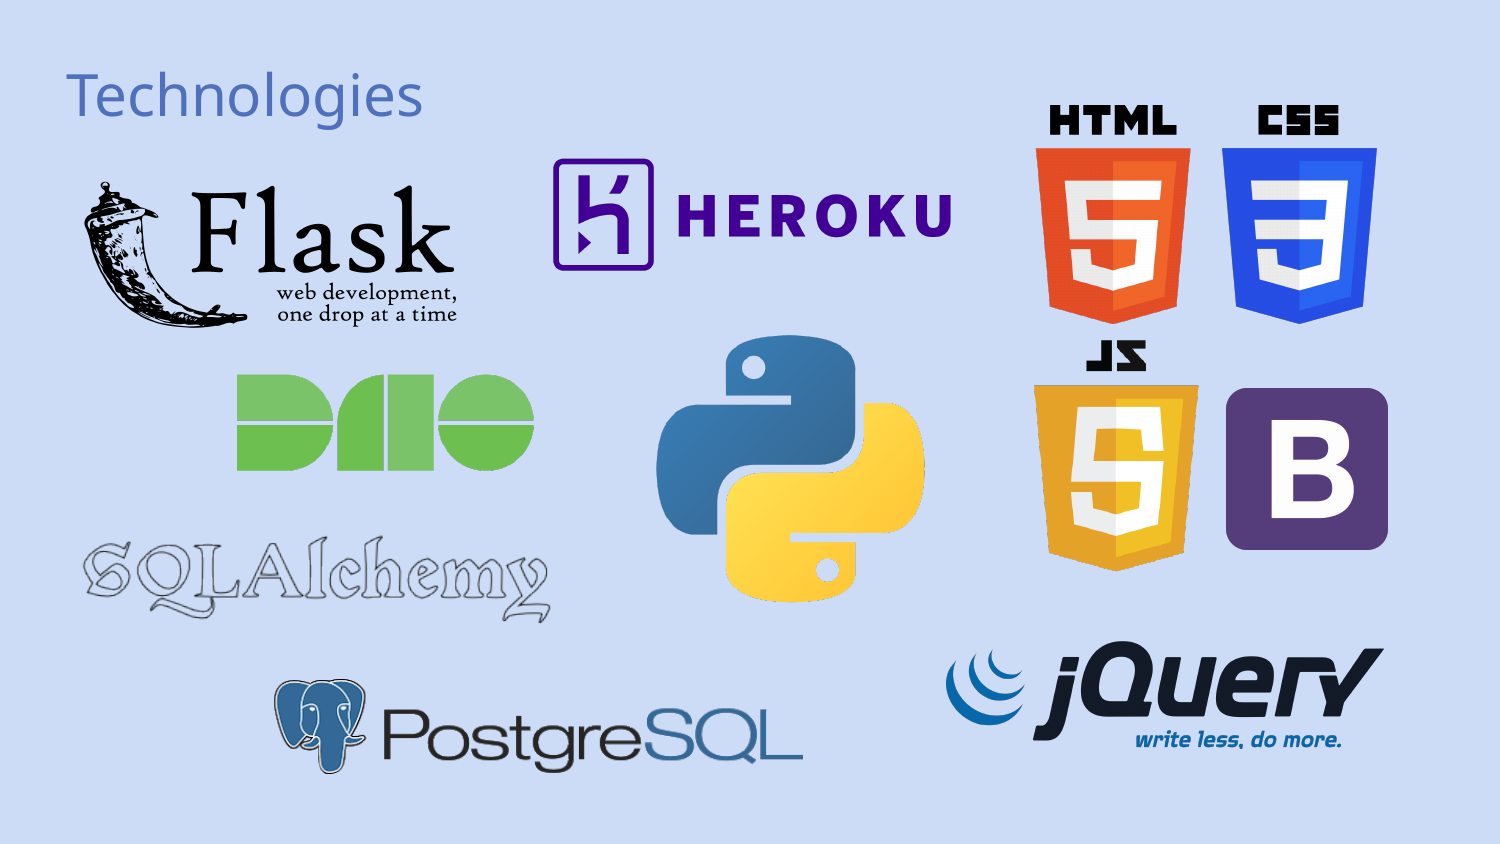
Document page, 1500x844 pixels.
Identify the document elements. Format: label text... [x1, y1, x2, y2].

picture [655, 329, 1406, 827]
title Technologies [51, 43, 1449, 138]
picture [74, 496, 557, 650]
picture [236, 374, 535, 472]
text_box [1003, 105, 1377, 324]
picture [74, 176, 466, 331]
picture [503, 108, 1003, 321]
picture [267, 678, 803, 774]
